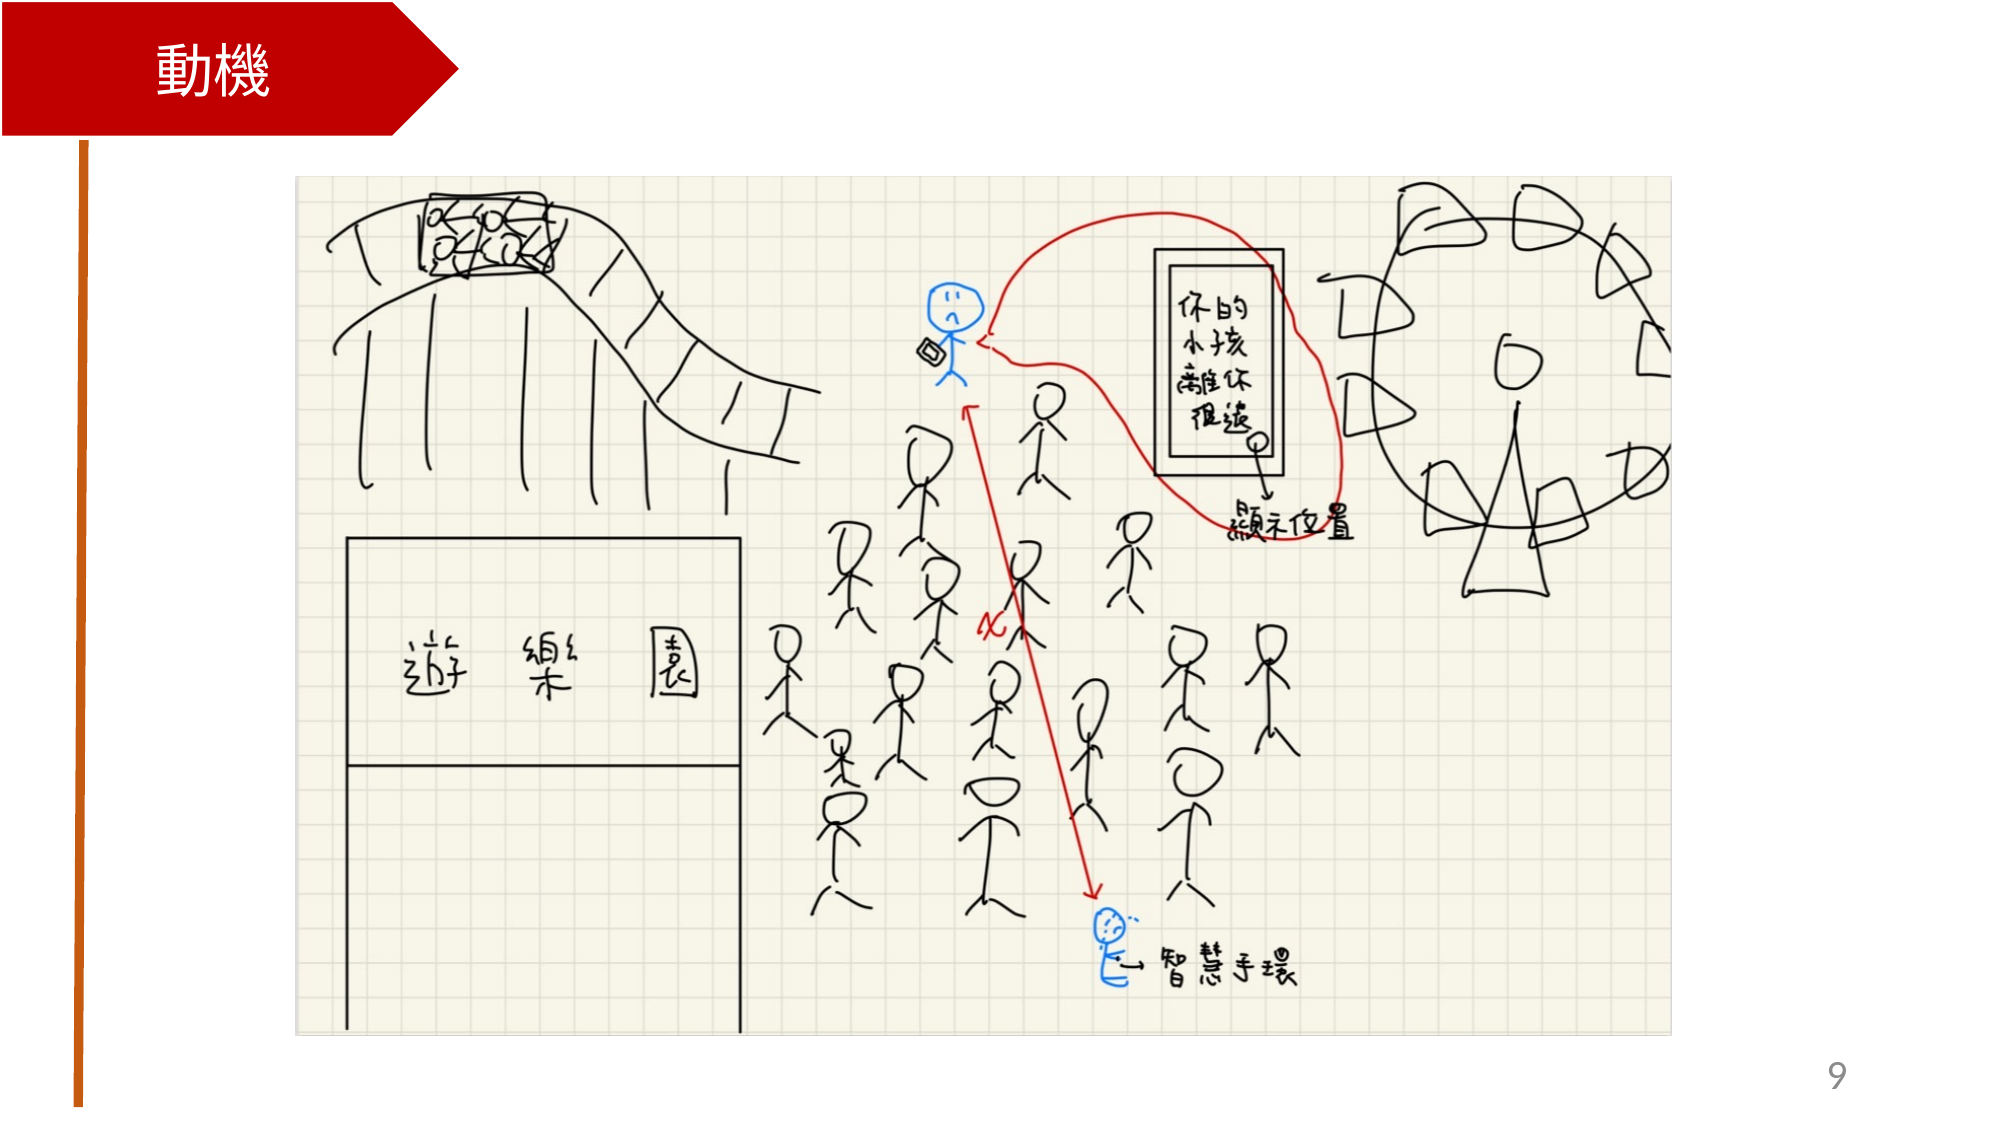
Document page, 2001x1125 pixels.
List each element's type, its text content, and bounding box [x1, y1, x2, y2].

text_box 動機 [0, 0, 466, 140]
picture [294, 176, 1672, 1036]
slide_number 9 [1412, 1042, 1863, 1103]
text_box [77, 140, 85, 1108]
